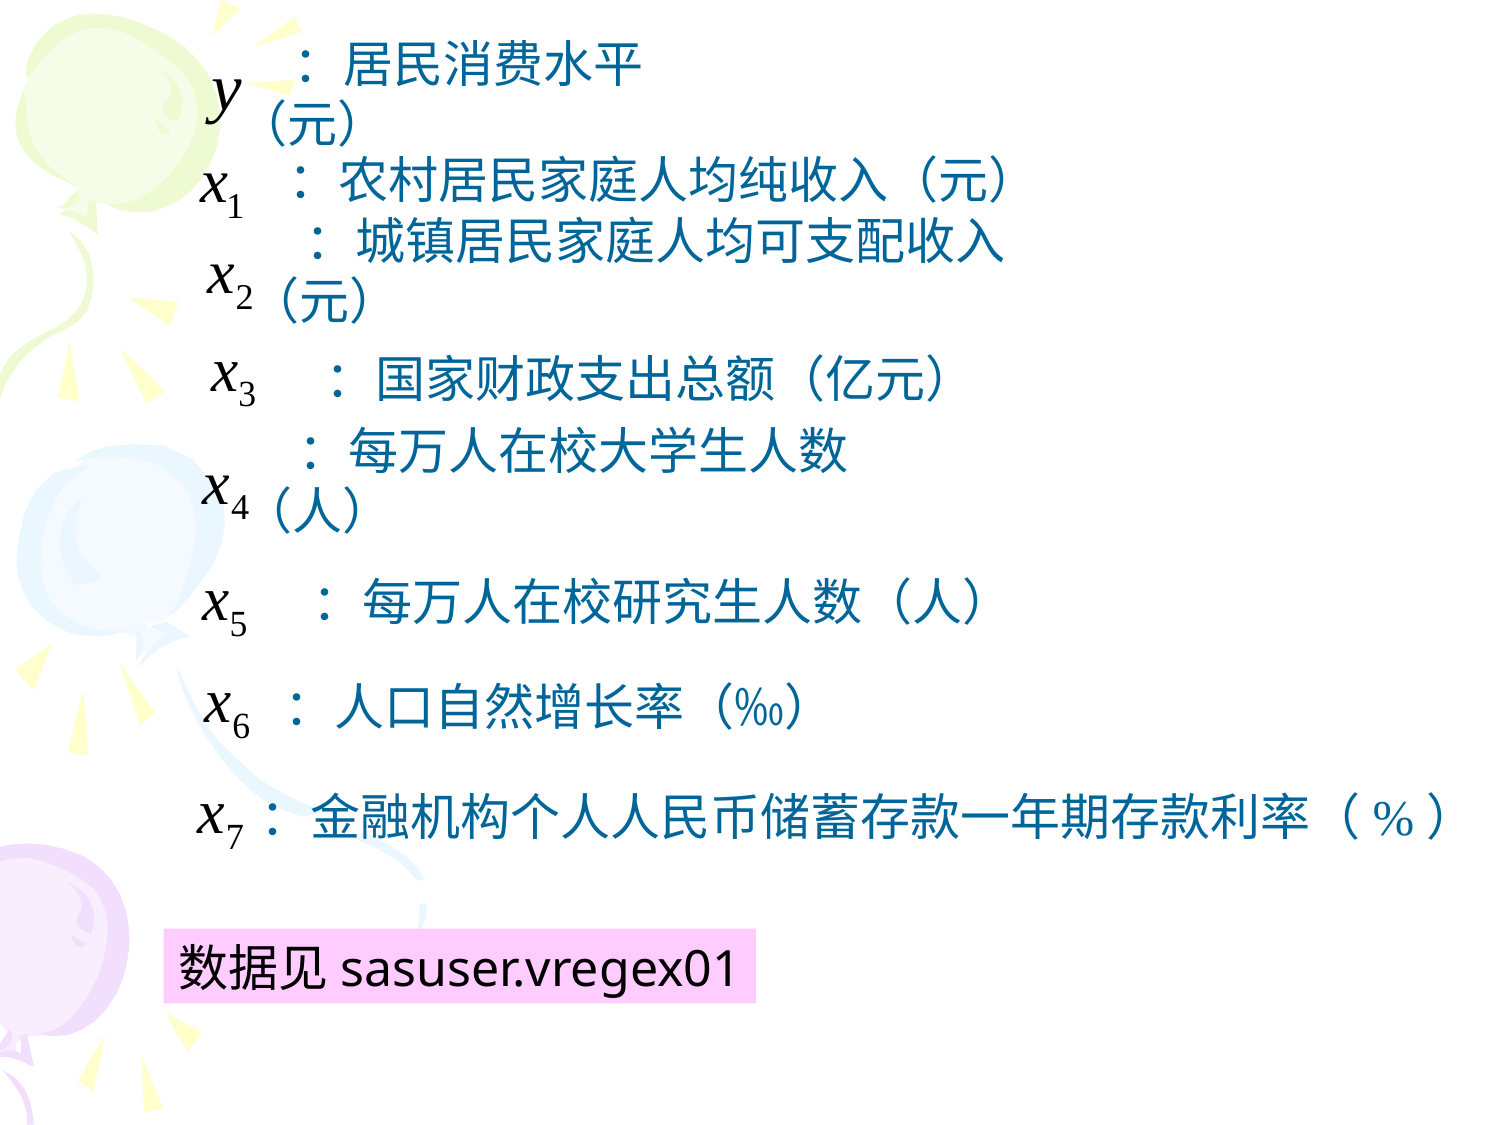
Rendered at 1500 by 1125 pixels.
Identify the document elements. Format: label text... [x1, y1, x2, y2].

text_box ：金融机构个人人民币储蓄存款一年期存款利率（%） [1147, 718, 1500, 853]
text_box 数据见sasuser.vregex01 [163, 928, 756, 1004]
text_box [185, 54, 1143, 866]
